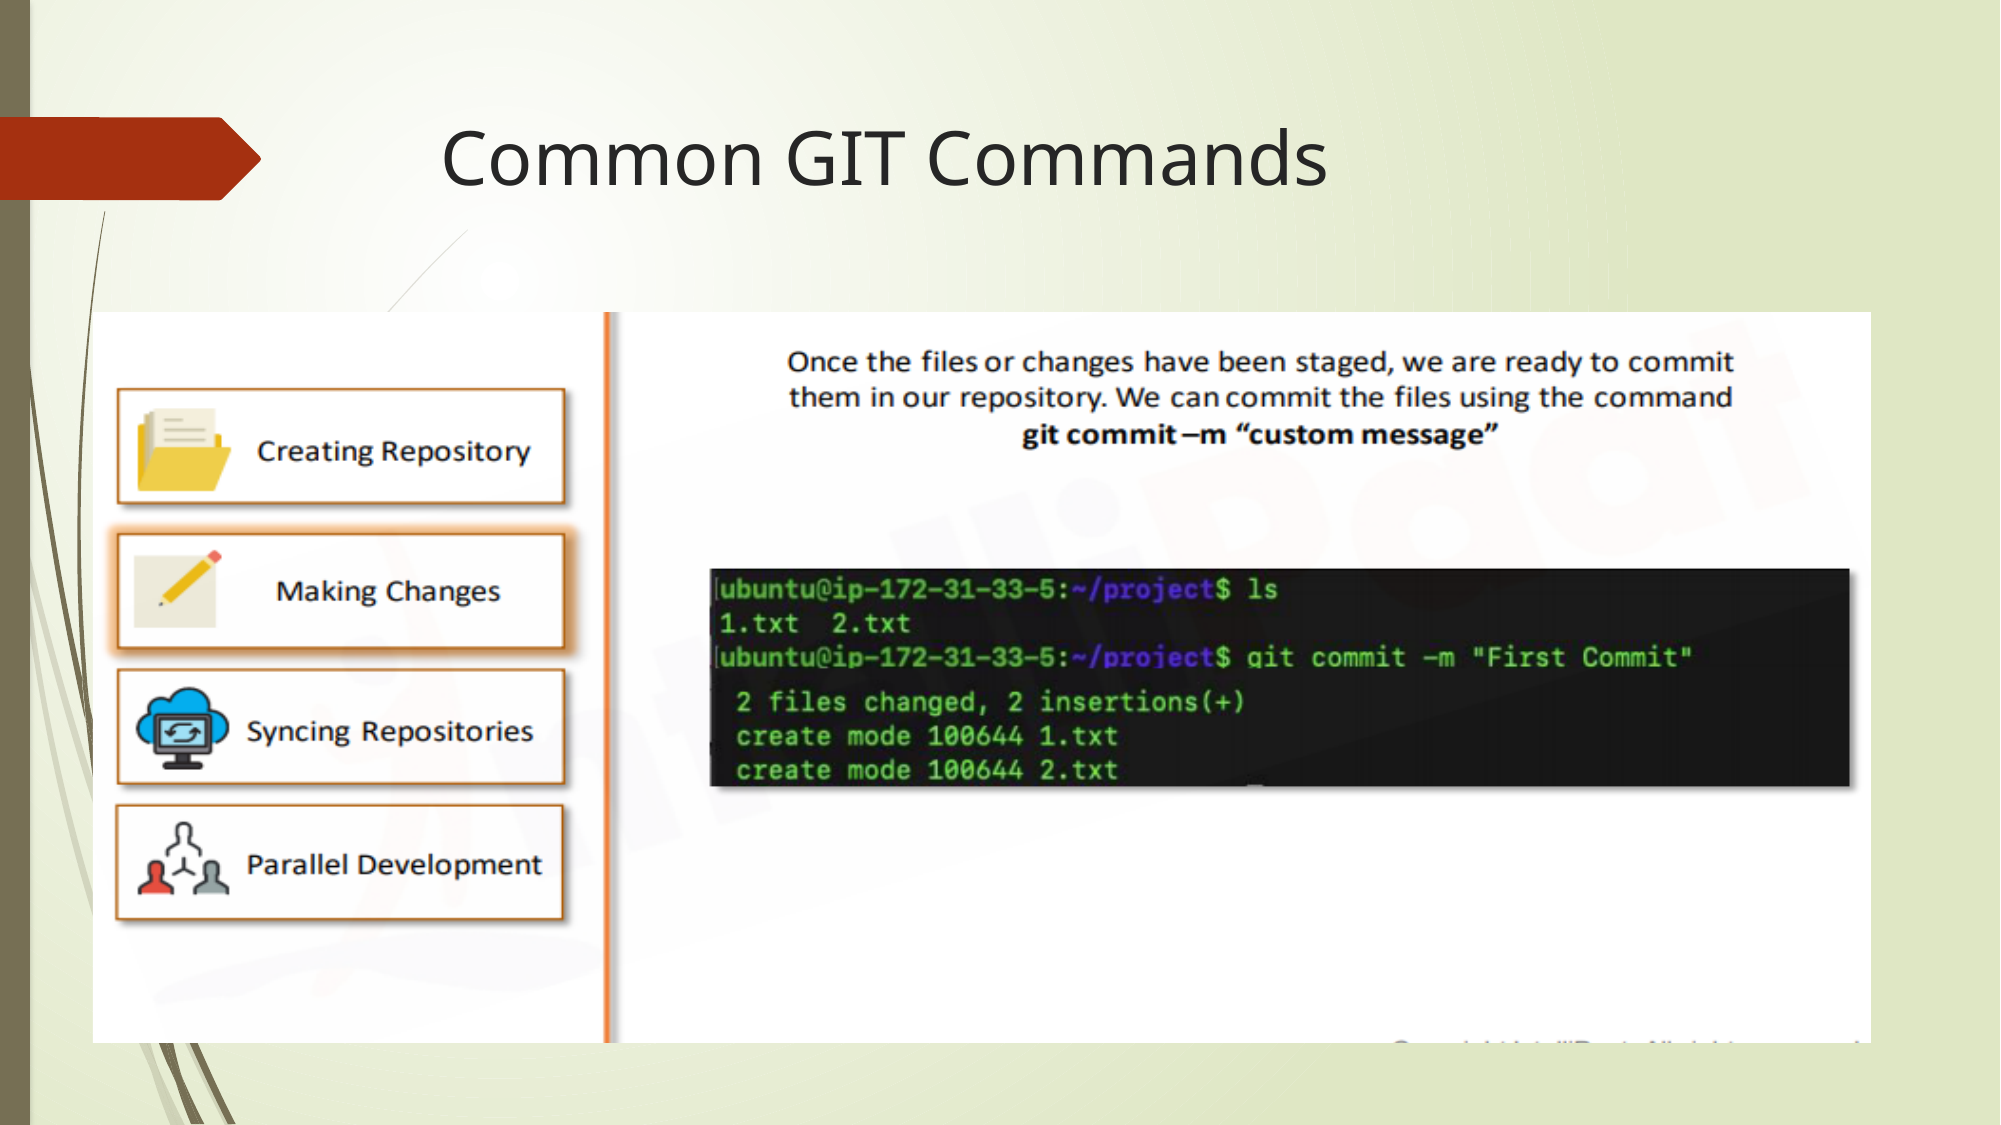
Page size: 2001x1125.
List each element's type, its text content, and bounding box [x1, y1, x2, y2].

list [92, 312, 1872, 1043]
title Common GIT Commands [425, 102, 1888, 313]
